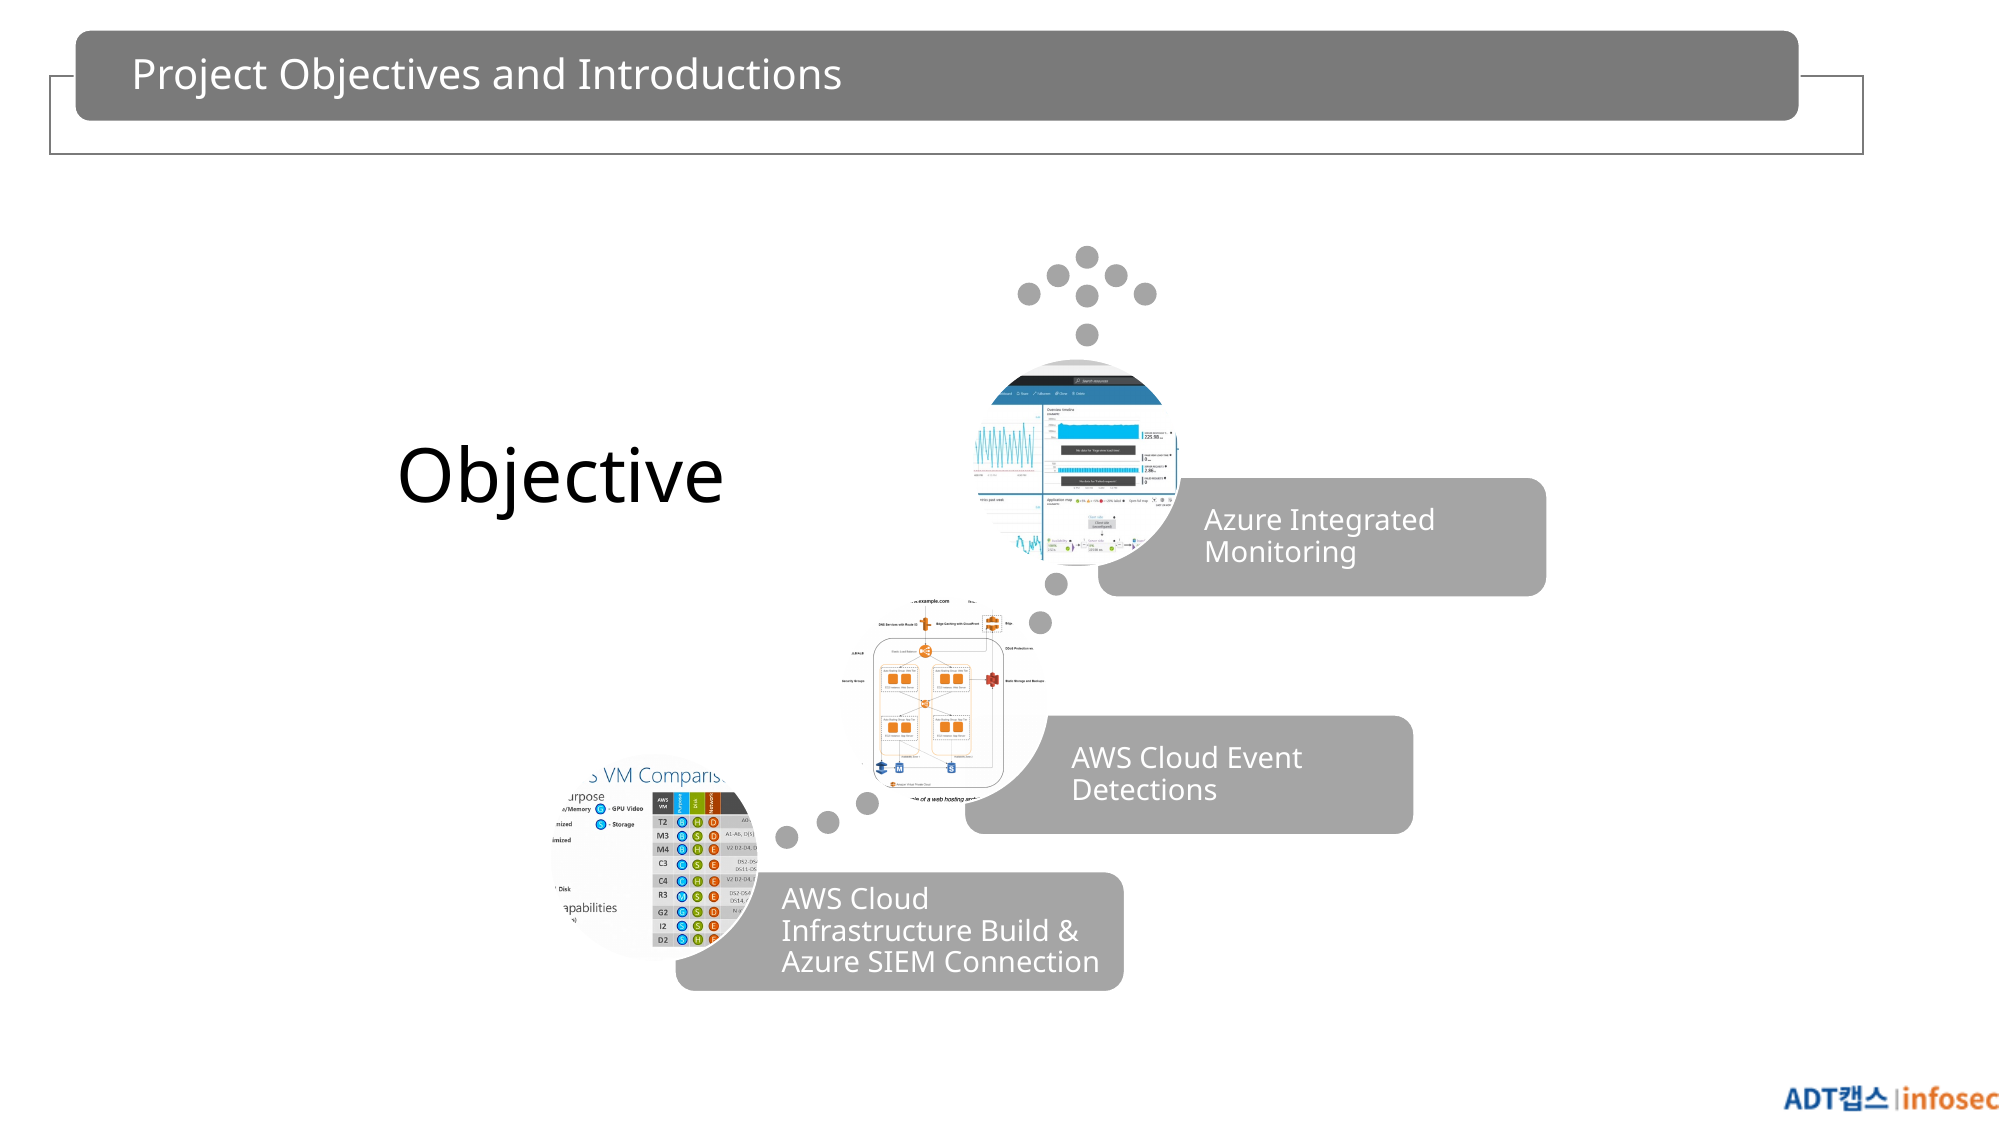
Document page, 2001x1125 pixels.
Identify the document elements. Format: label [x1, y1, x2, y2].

text_box [310, 222, 1787, 1017]
picture [1781, 1070, 1999, 1124]
text_box [49, 27, 1864, 157]
